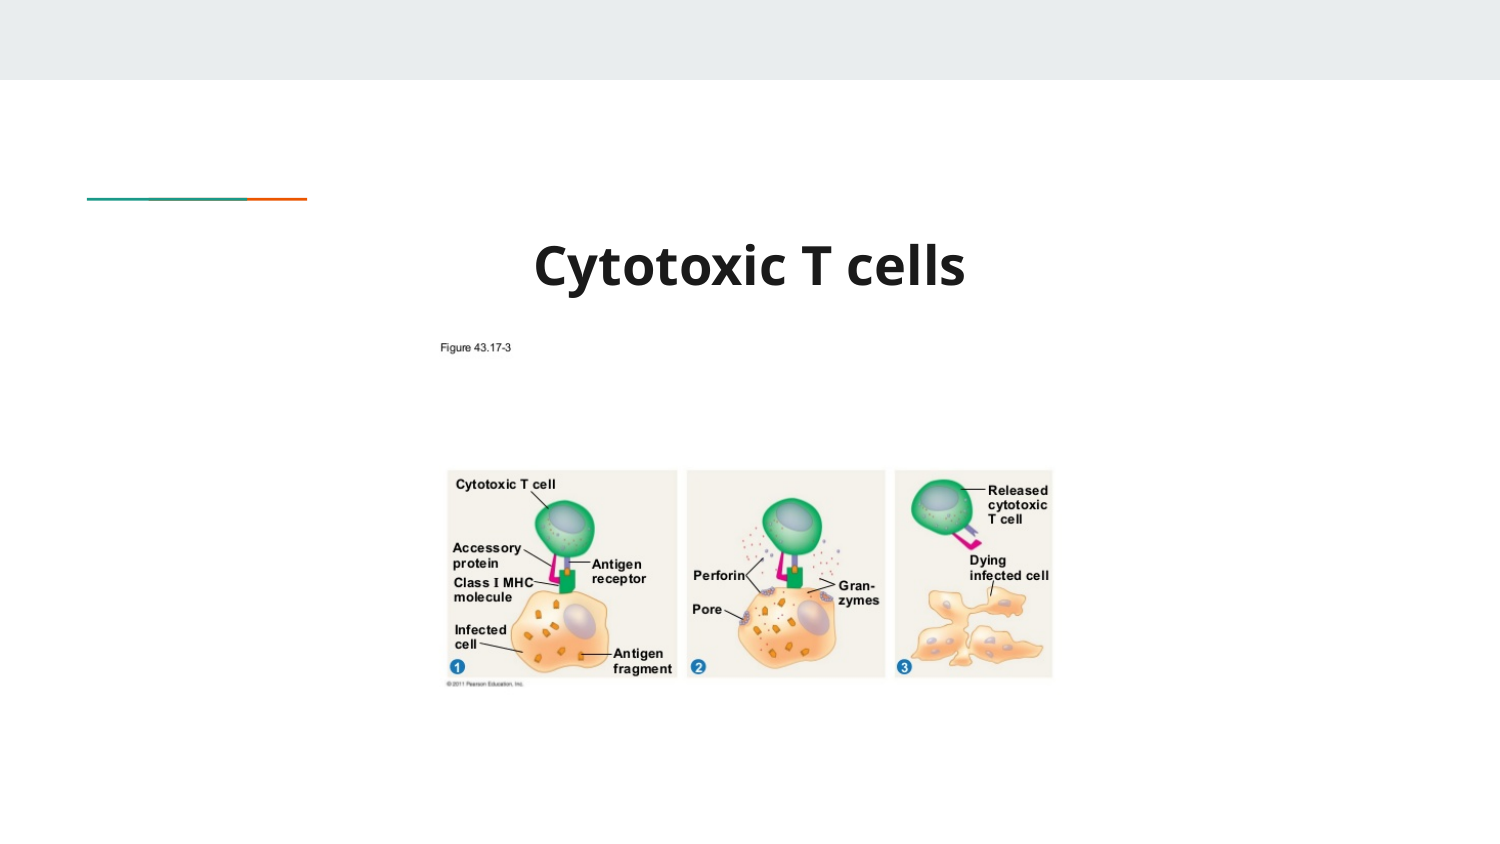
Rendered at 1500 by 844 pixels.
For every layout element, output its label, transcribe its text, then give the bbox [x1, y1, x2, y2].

picture [423, 334, 1077, 825]
title Cytotoxic T cells [119, 216, 1381, 305]
